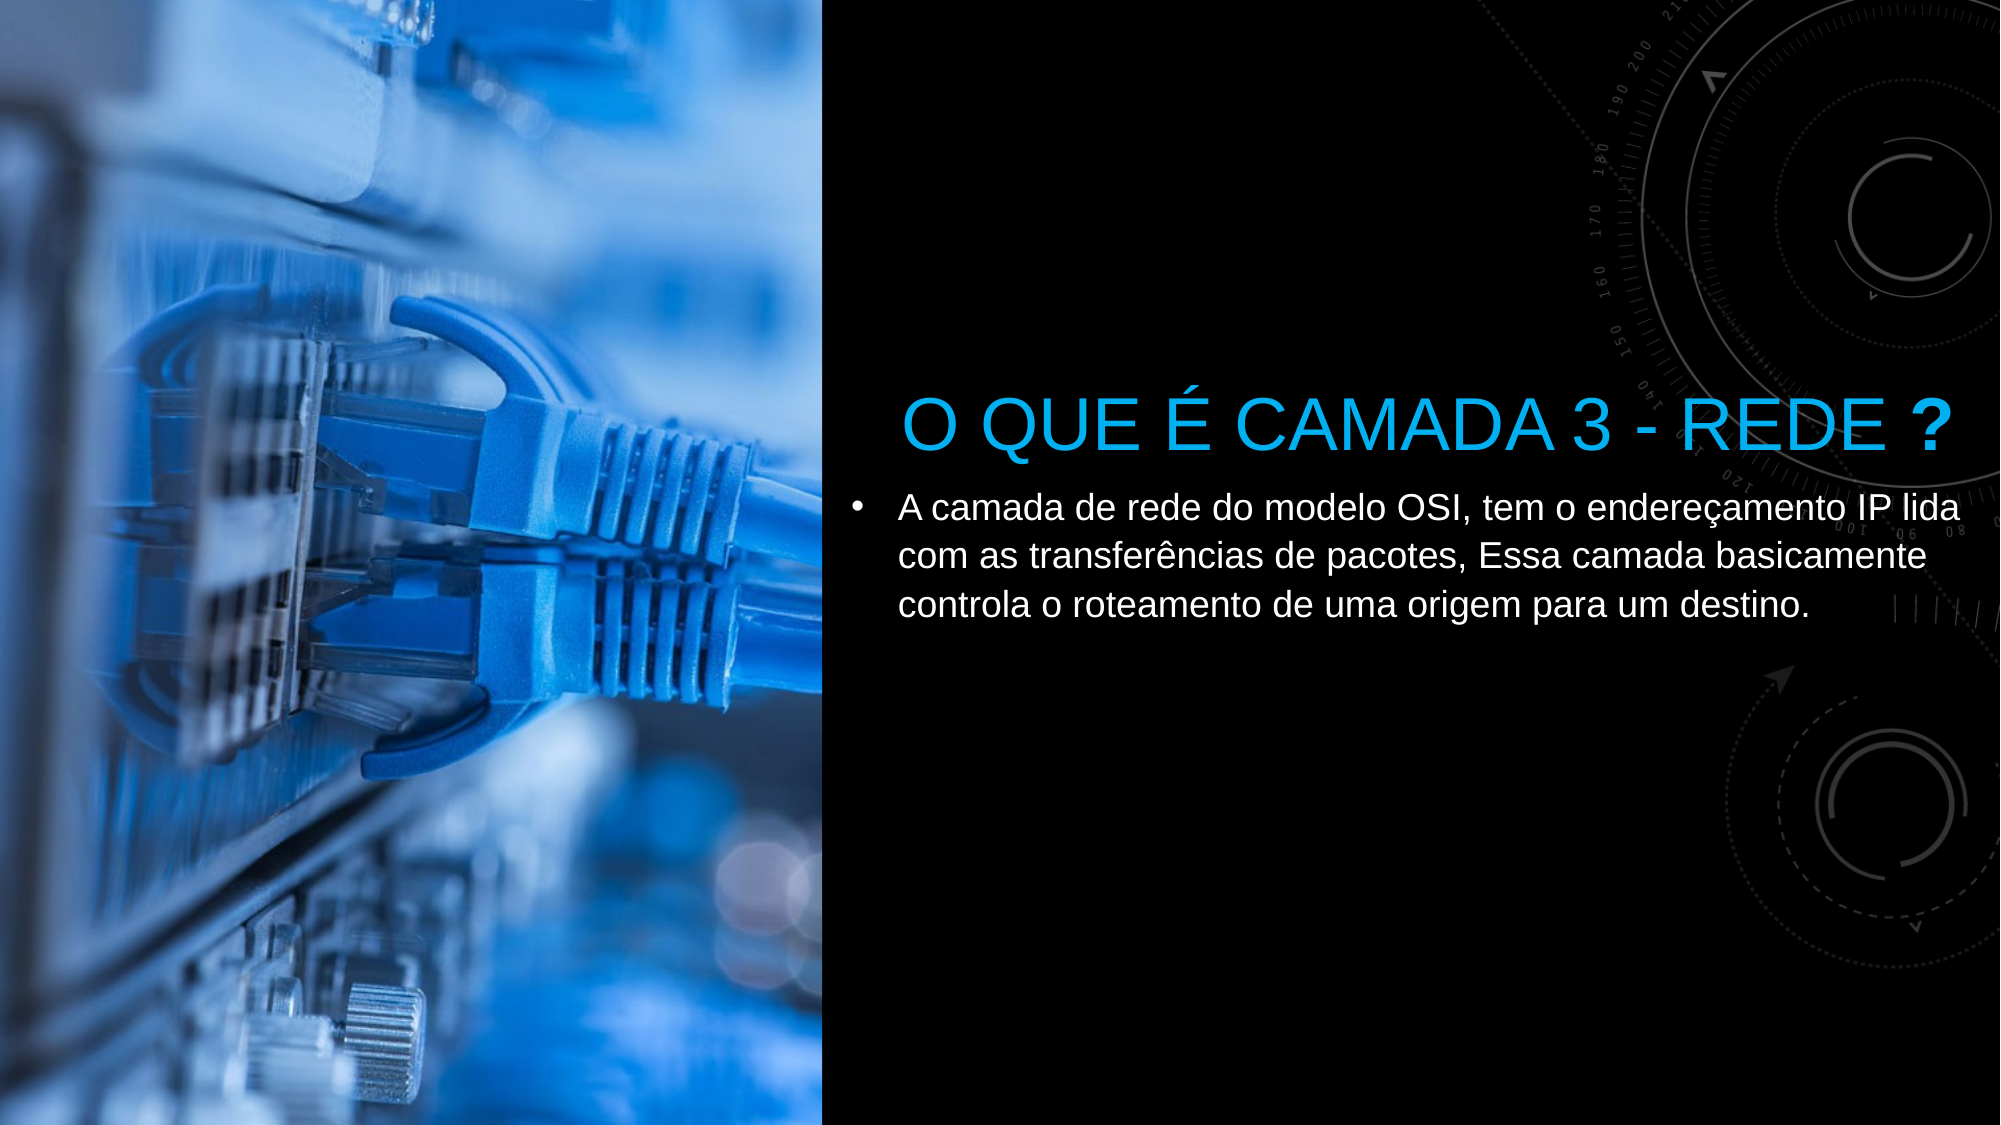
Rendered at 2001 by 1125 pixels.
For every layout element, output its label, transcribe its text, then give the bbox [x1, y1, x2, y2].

list A camada de rede do modelo OSI, tem o endereçamento IP lida com as transferências de pacotes, Essa camada basicamente controla o roteamento de uma origem para um destino. [836, 472, 2000, 760]
title O que é camada 3 - rede ? [877, 359, 1980, 472]
picture [0, 0, 2000, 1125]
